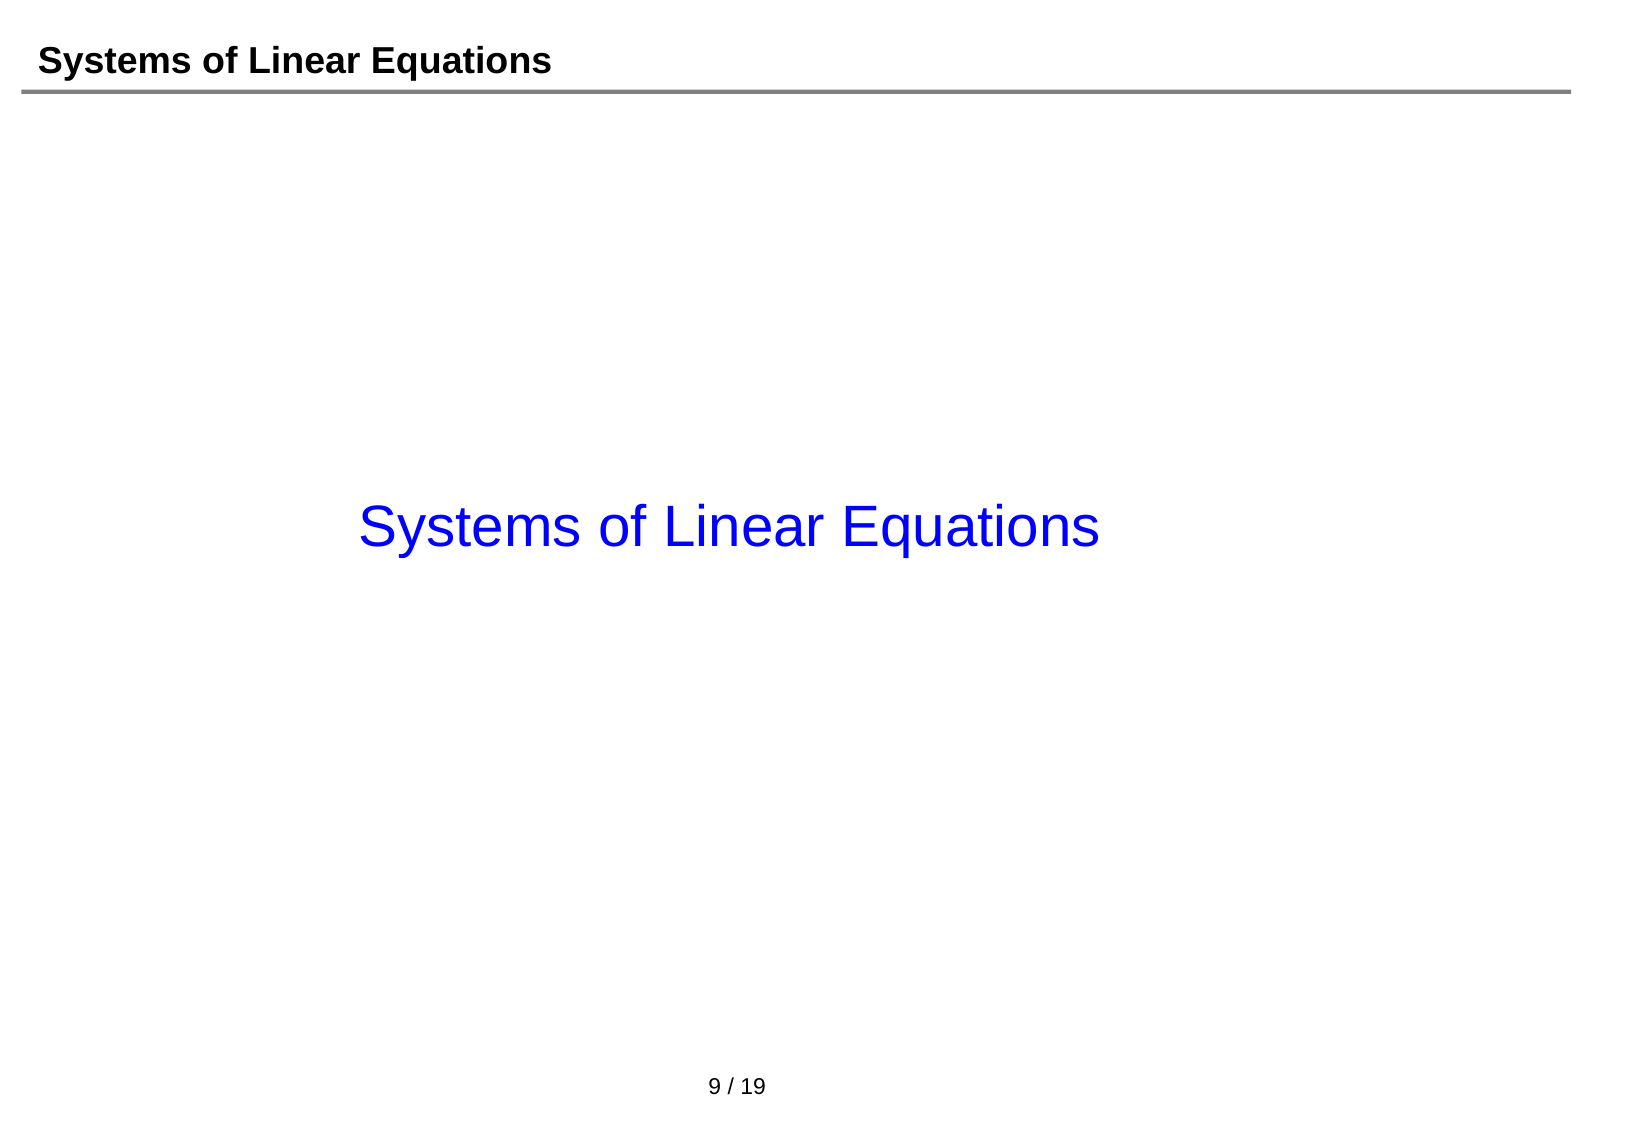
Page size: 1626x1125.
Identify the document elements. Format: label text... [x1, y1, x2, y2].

text_box Systems of Linear Equations [343, 480, 1134, 566]
text_box Systems of Linear Equations [23, 24, 1569, 93]
